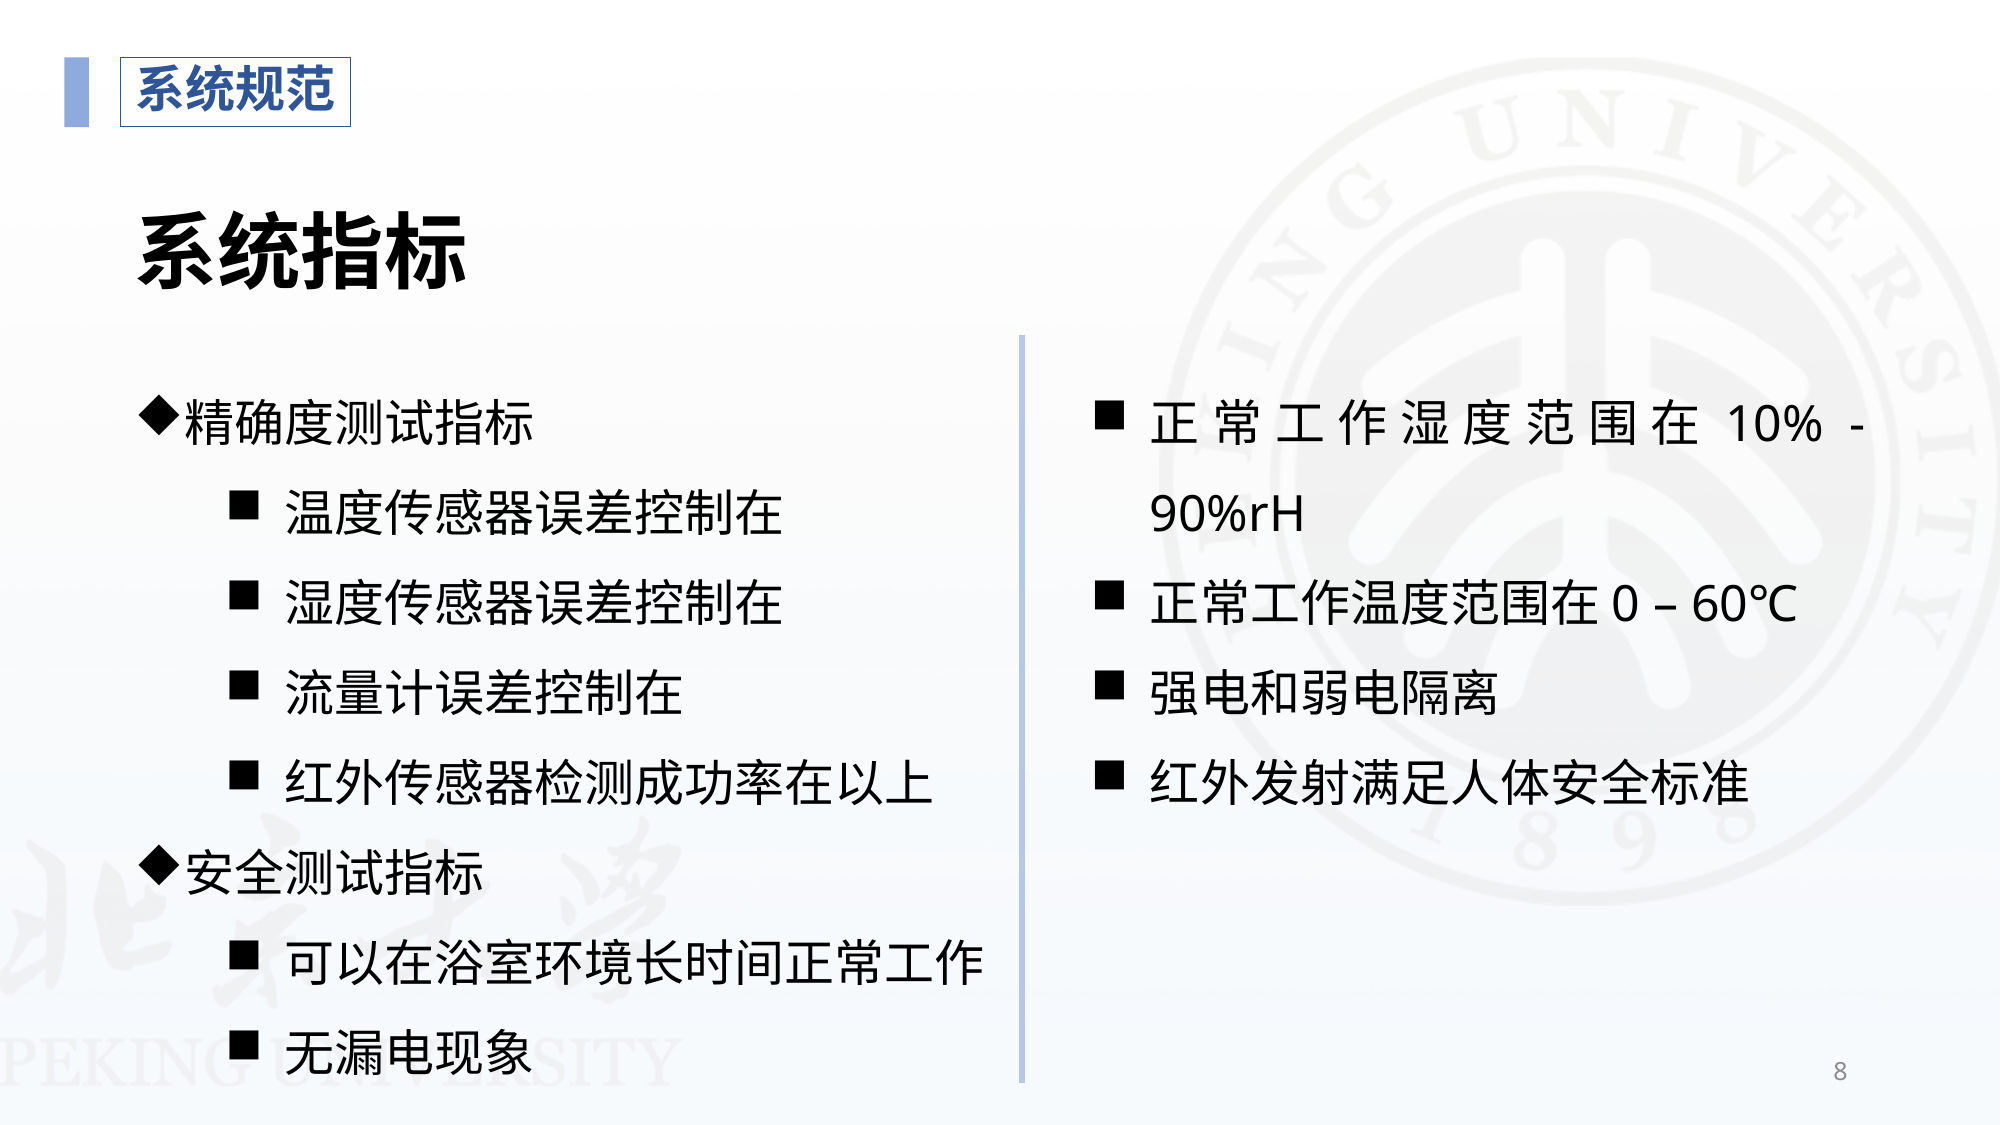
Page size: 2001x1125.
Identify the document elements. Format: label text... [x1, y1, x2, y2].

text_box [64, 57, 352, 128]
slide_number 8 [1412, 1042, 1863, 1103]
title 系统指标 [119, 203, 1881, 296]
